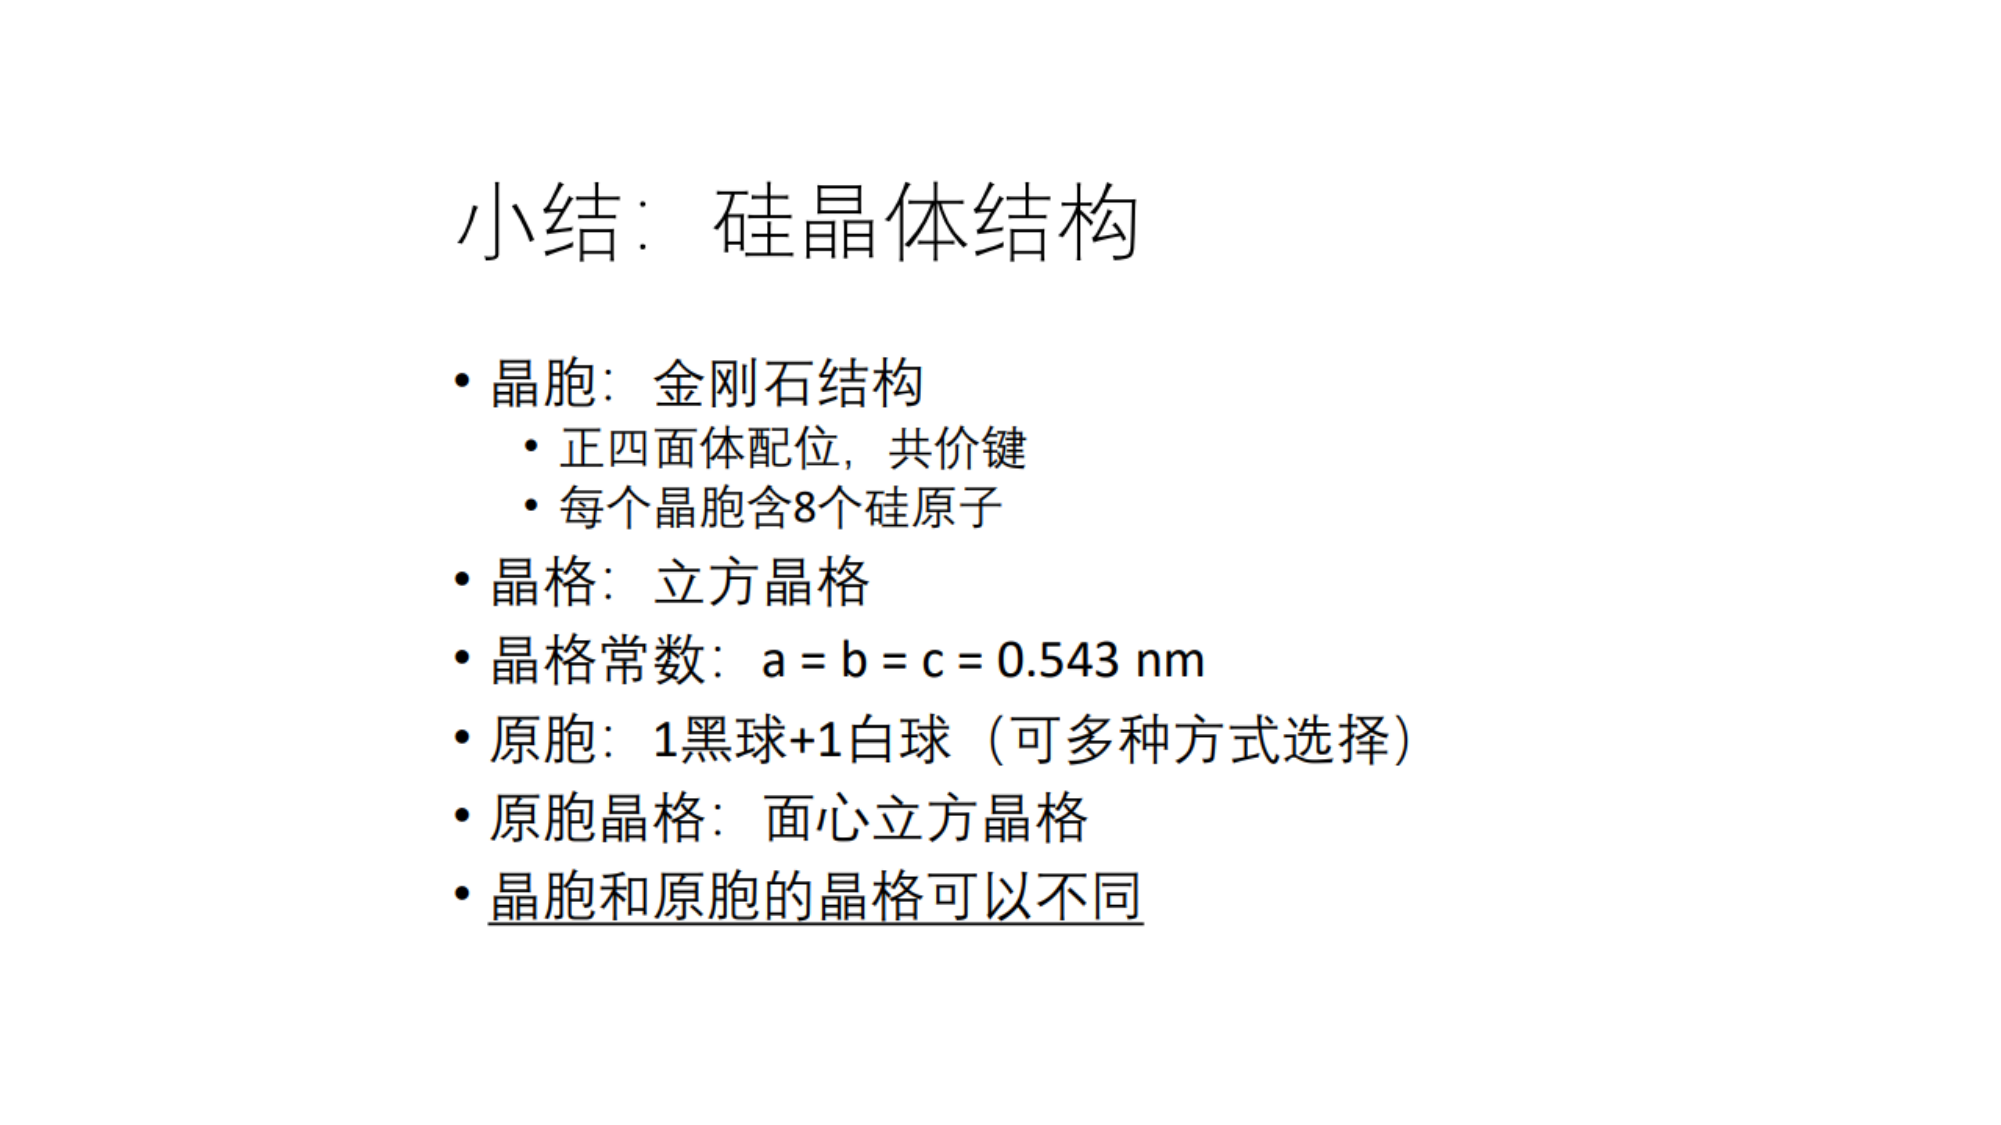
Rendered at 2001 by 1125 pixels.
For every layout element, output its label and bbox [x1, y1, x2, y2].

picture [389, 123, 1611, 1002]
